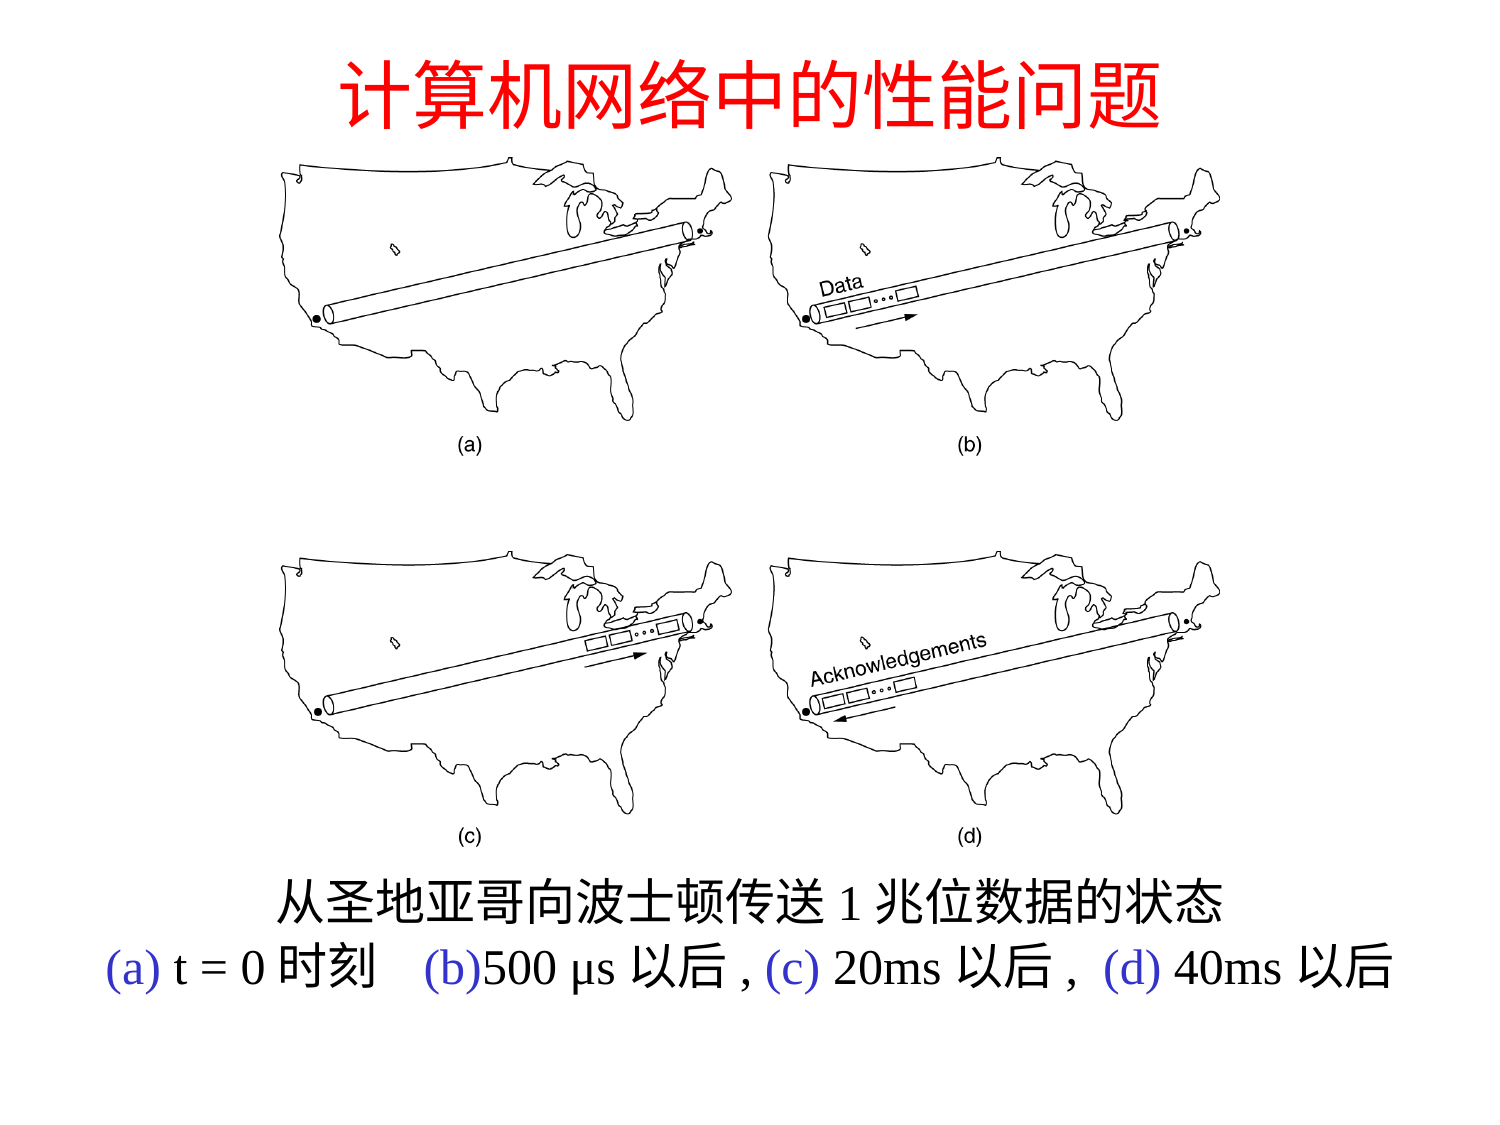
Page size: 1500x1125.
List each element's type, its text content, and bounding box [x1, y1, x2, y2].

picture [279, 157, 1221, 847]
list 从圣地亚哥向波士顿传送1兆位数据的状态 (a) t = 0时刻 (b)500 μs以后, (c) 20ms以后, (d) 40ms以后 [22, 869, 1478, 1104]
title 计算机网络中的性能问题 [0, 0, 1500, 188]
